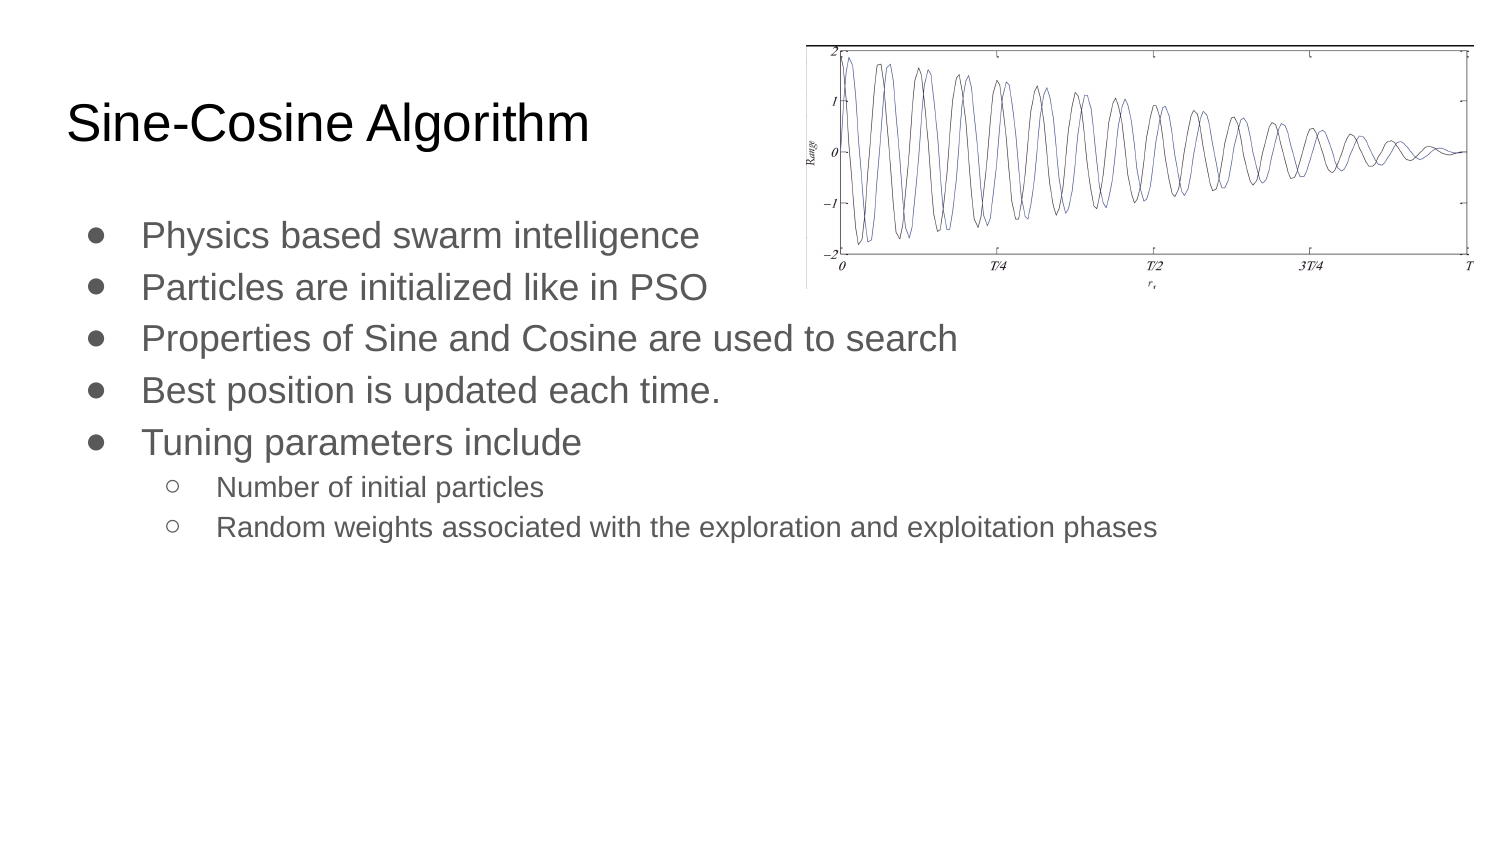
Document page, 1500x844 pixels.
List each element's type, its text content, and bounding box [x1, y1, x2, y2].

picture [805, 45, 1474, 289]
list Physics based swarm intelligence Particles are initialized like in PSO Properties of Sine and Cosine are used to search Best position is updated each time. Tuning parameters include Number of initial particles Random weights associated with the exploration and exploitation phases [51, 189, 1449, 750]
title Sine-Cosine Algorithm [51, 72, 800, 167]
